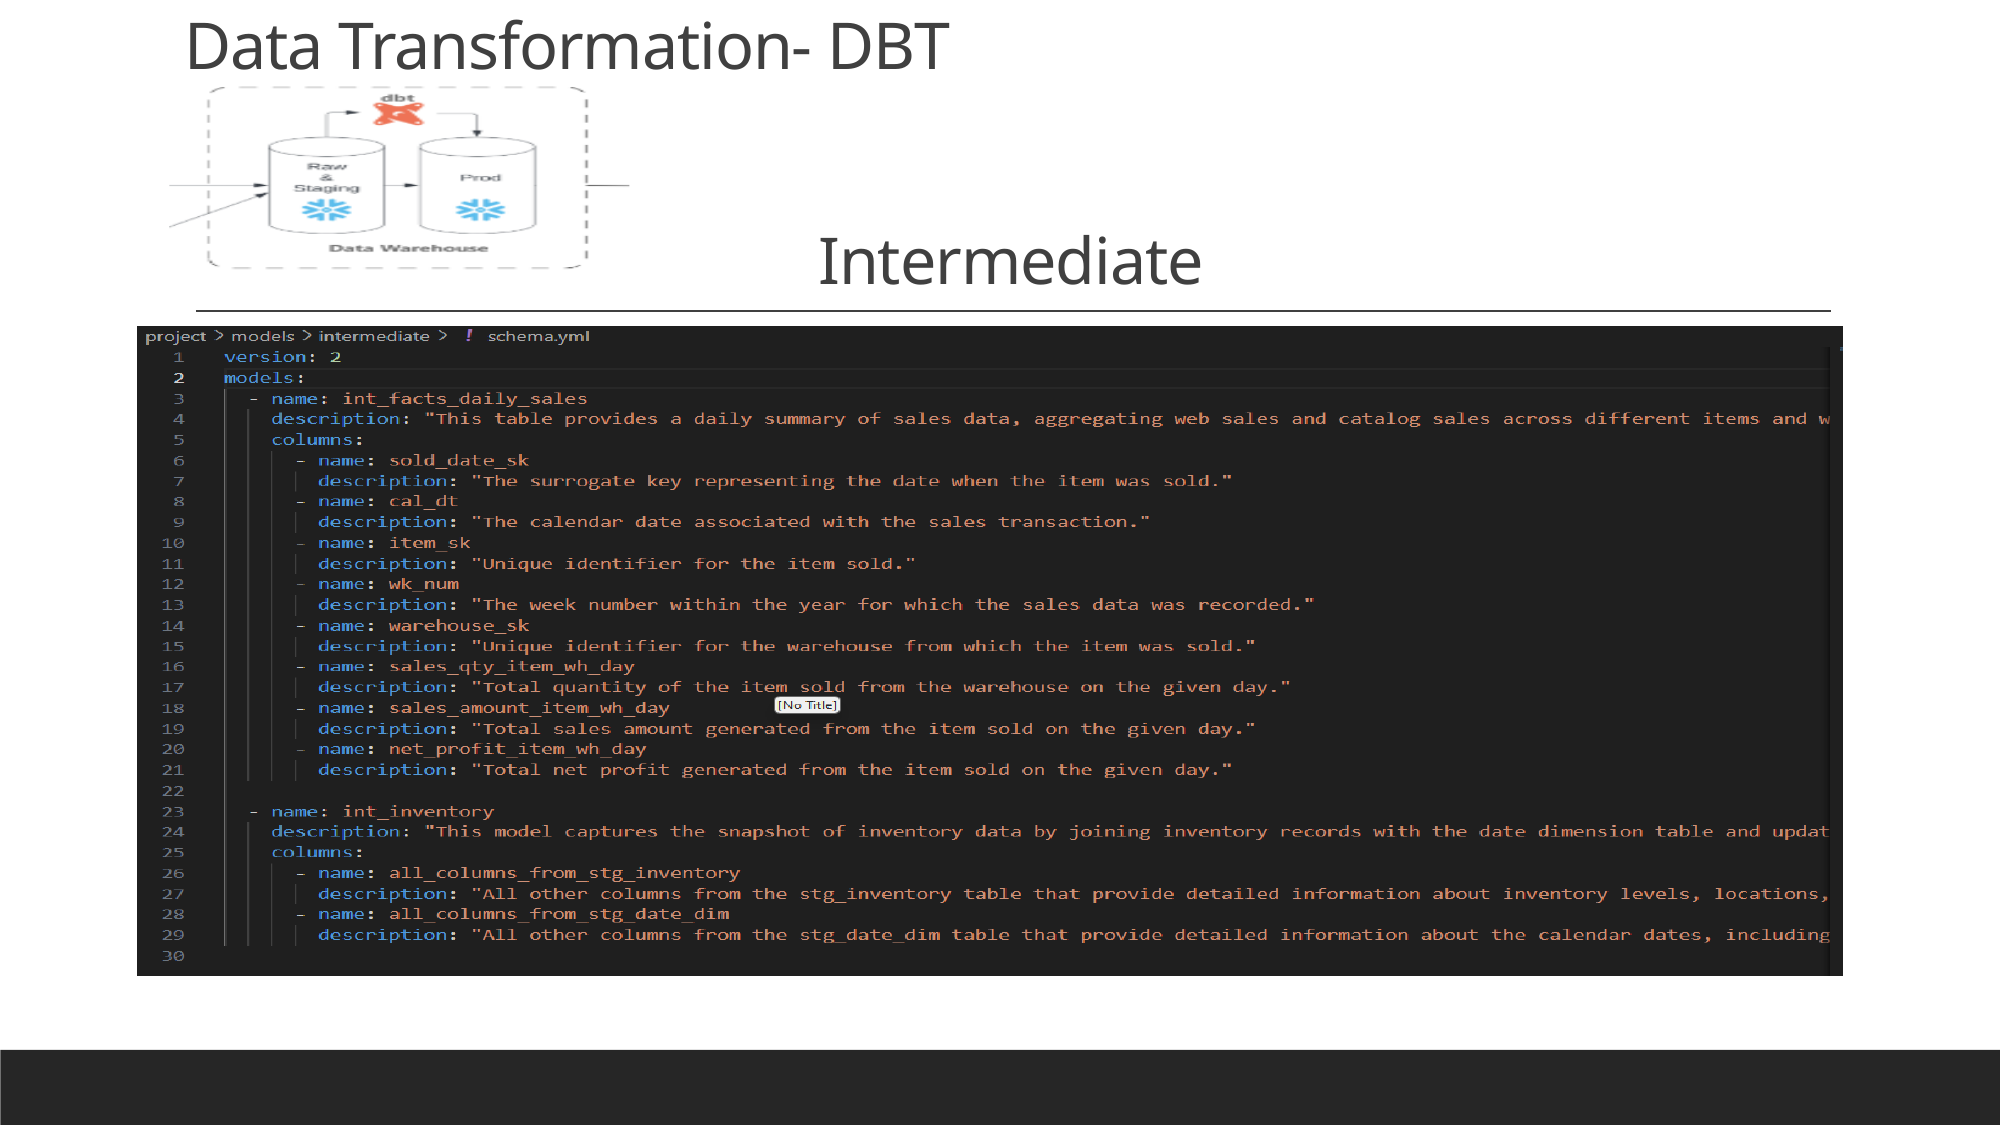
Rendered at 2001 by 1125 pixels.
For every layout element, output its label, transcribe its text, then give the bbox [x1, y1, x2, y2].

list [136, 326, 1843, 977]
title Data Transformation- DBT [169, 6, 1406, 92]
picture [168, 73, 630, 280]
text_box Intermediate [803, 221, 2000, 306]
